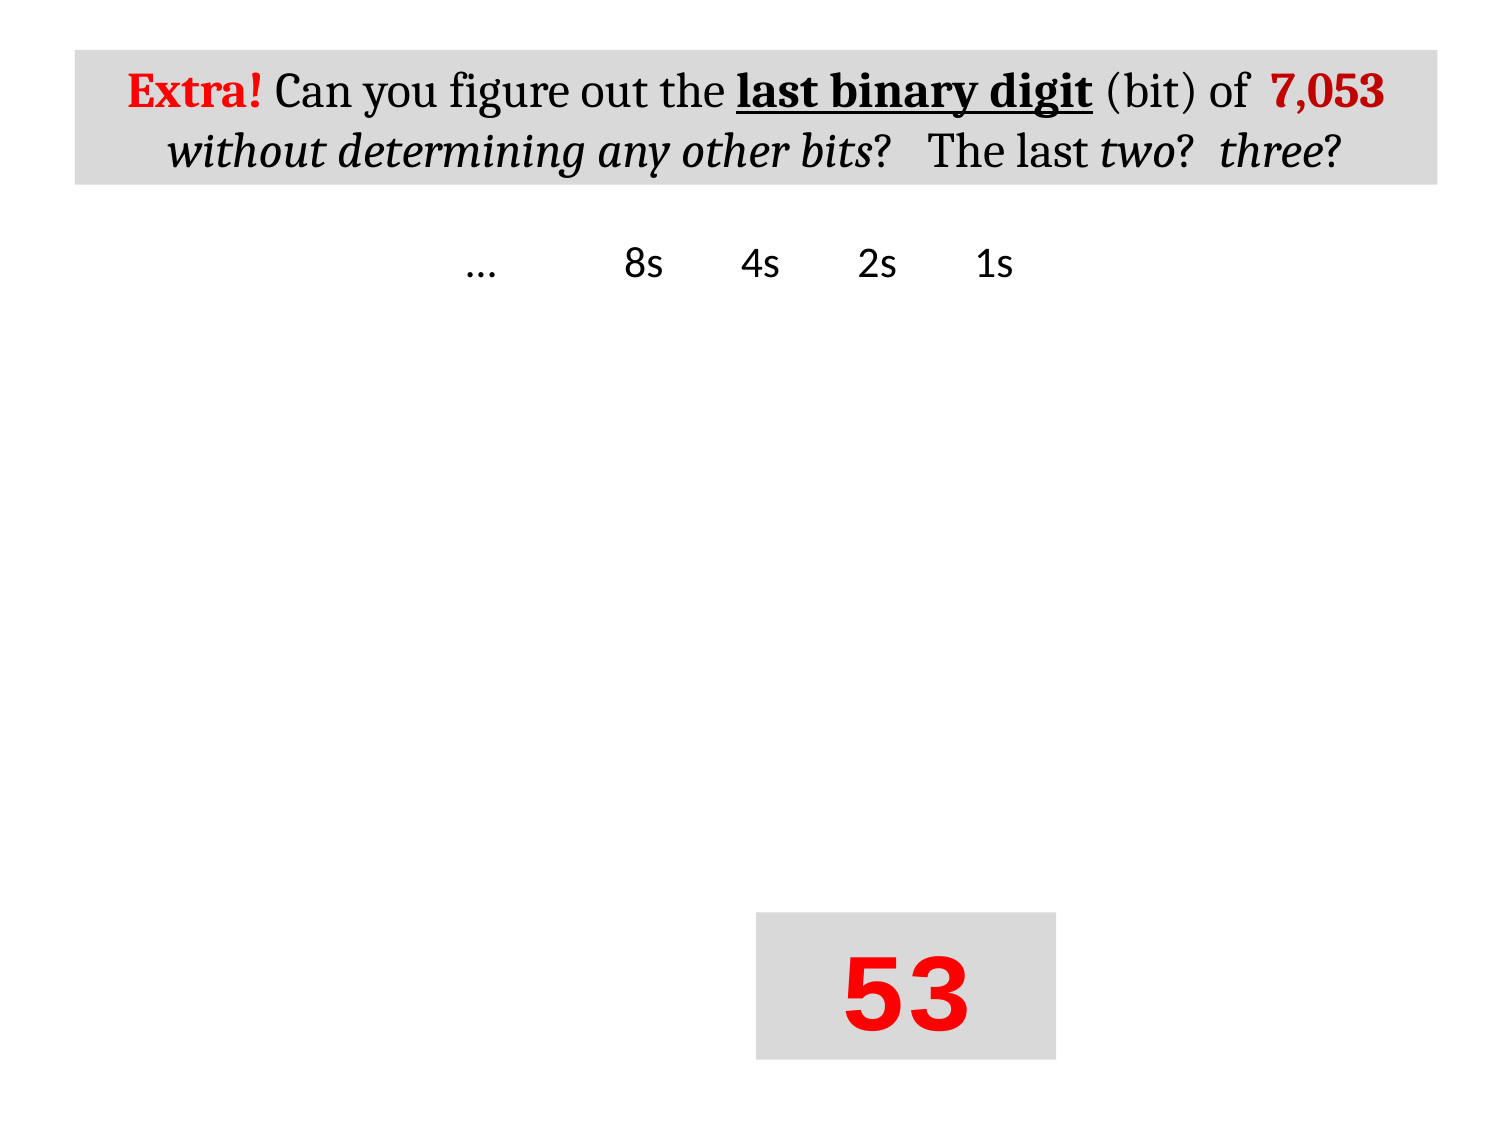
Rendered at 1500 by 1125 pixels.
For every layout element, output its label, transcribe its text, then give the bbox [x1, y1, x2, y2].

text_box … [425, 226, 538, 294]
text_box 2s [820, 226, 934, 294]
text_box 1s [937, 226, 1050, 294]
text_box 53 [756, 912, 1057, 1060]
text_box Extra! Can you figure out the last binary digit (bit) of 7,053 without determining any other bits? The last two? three? [74, 49, 1438, 185]
text_box 4s [704, 226, 817, 294]
text_box 8s [587, 226, 700, 294]
